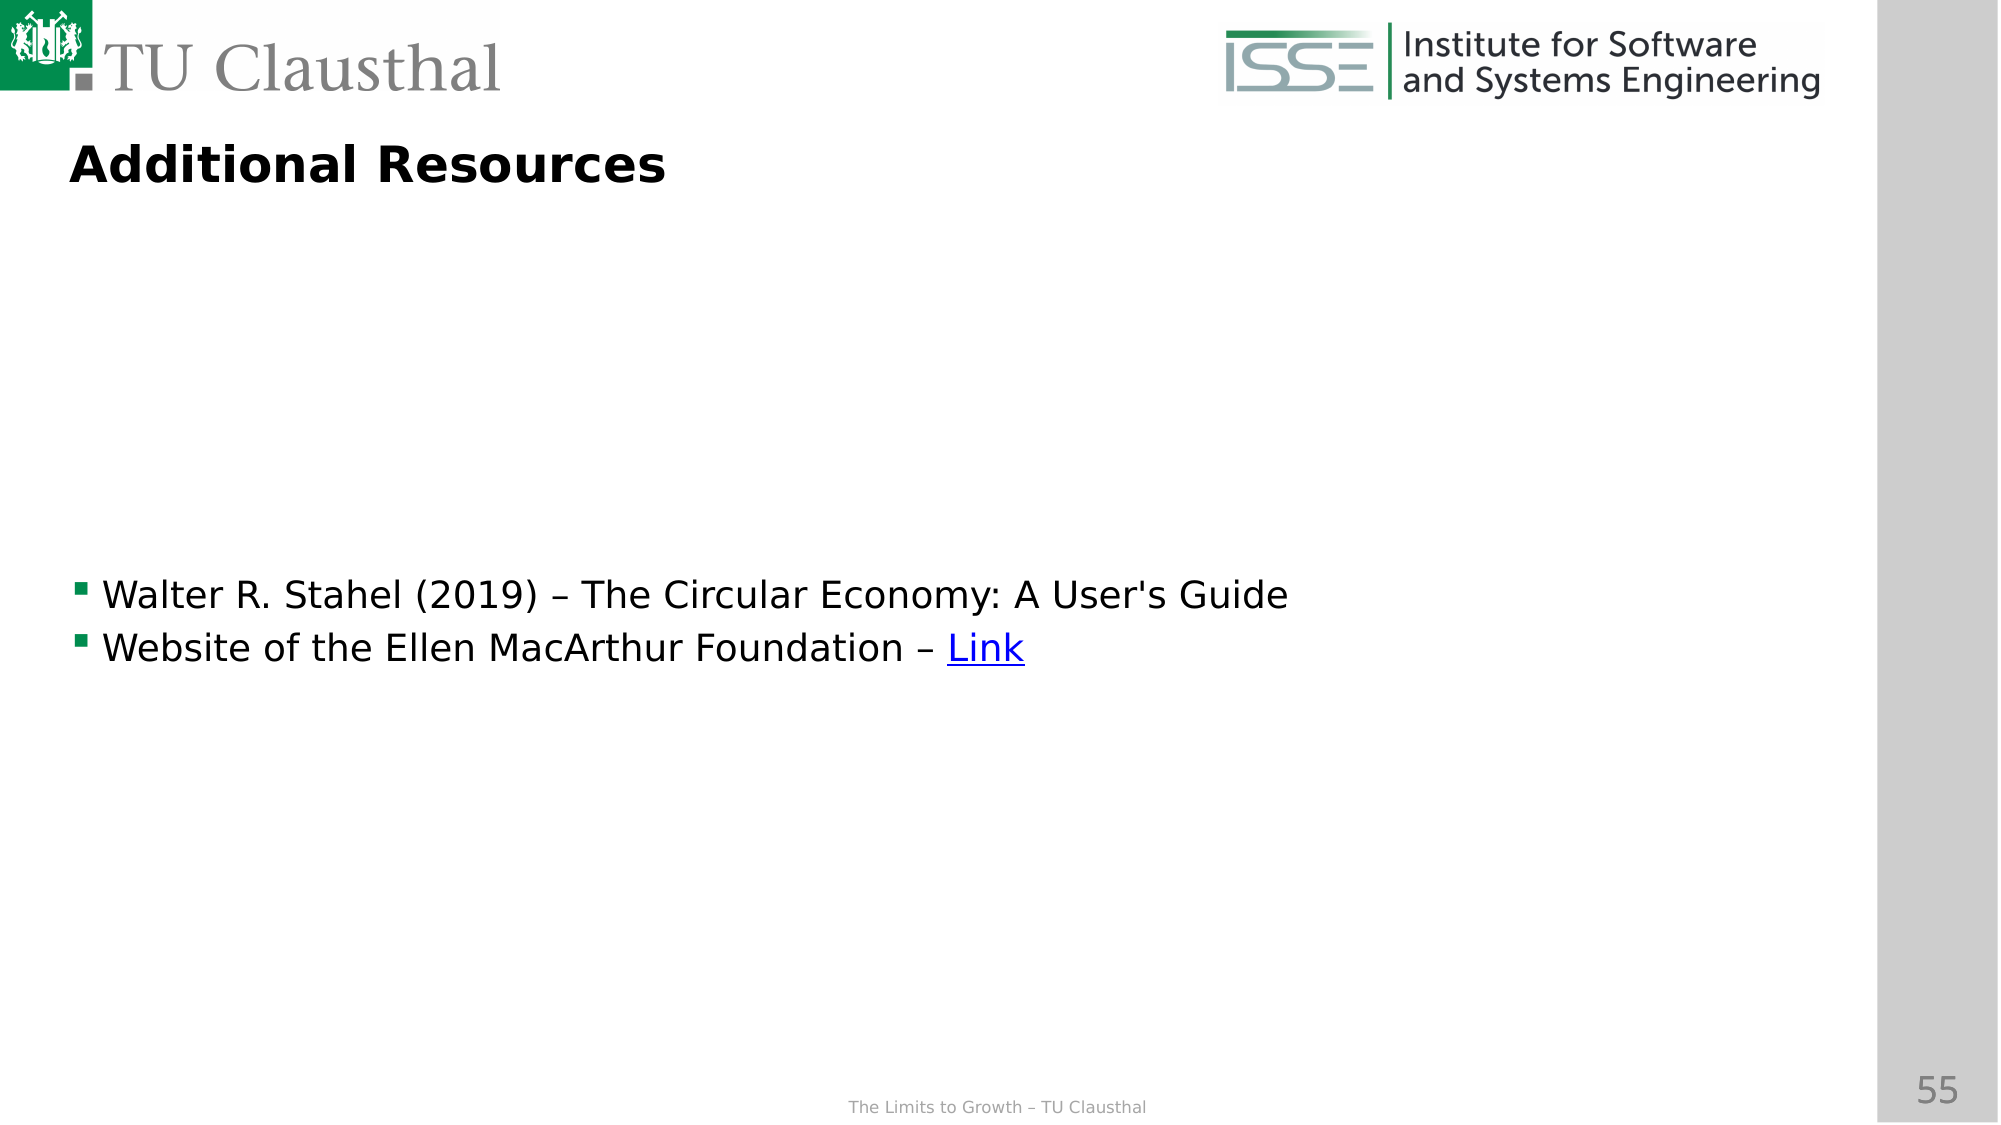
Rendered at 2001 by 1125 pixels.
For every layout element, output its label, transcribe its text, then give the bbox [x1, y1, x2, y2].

picture [1218, 22, 1825, 106]
text_box Walter R. Stahel (2019) – The Circular Economy: A User's Guide Website of the Ellen MacArthur Foundation – Link [55, 208, 1817, 1033]
text_box Additional Resources [55, 125, 1817, 206]
picture [0, 0, 500, 91]
